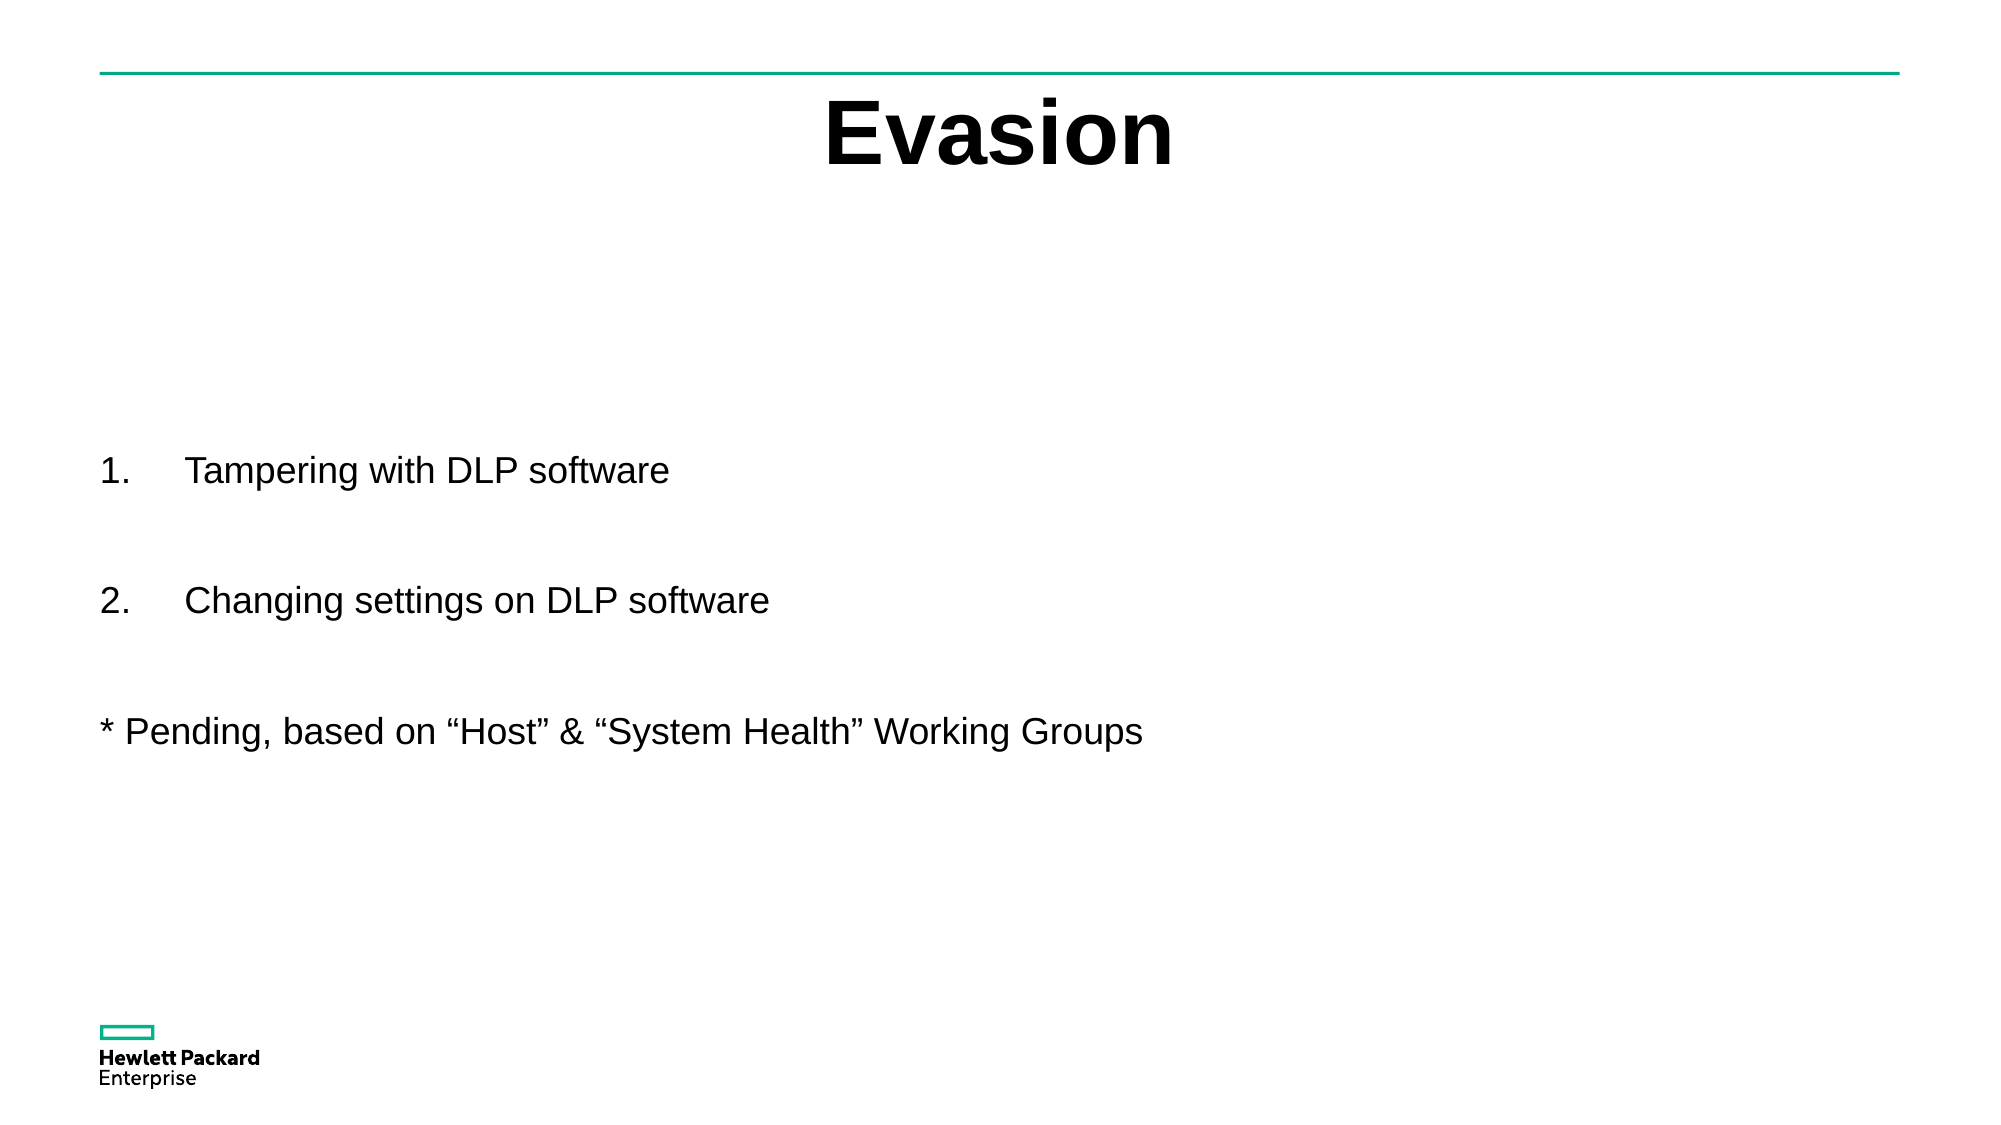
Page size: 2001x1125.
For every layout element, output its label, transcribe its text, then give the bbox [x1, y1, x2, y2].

list Tampering with DLP software Changing settings on DLP software * Pending, based on “Host” & “System Health” Working Groups [99, 249, 1900, 1000]
title Evasion [99, 85, 1900, 225]
